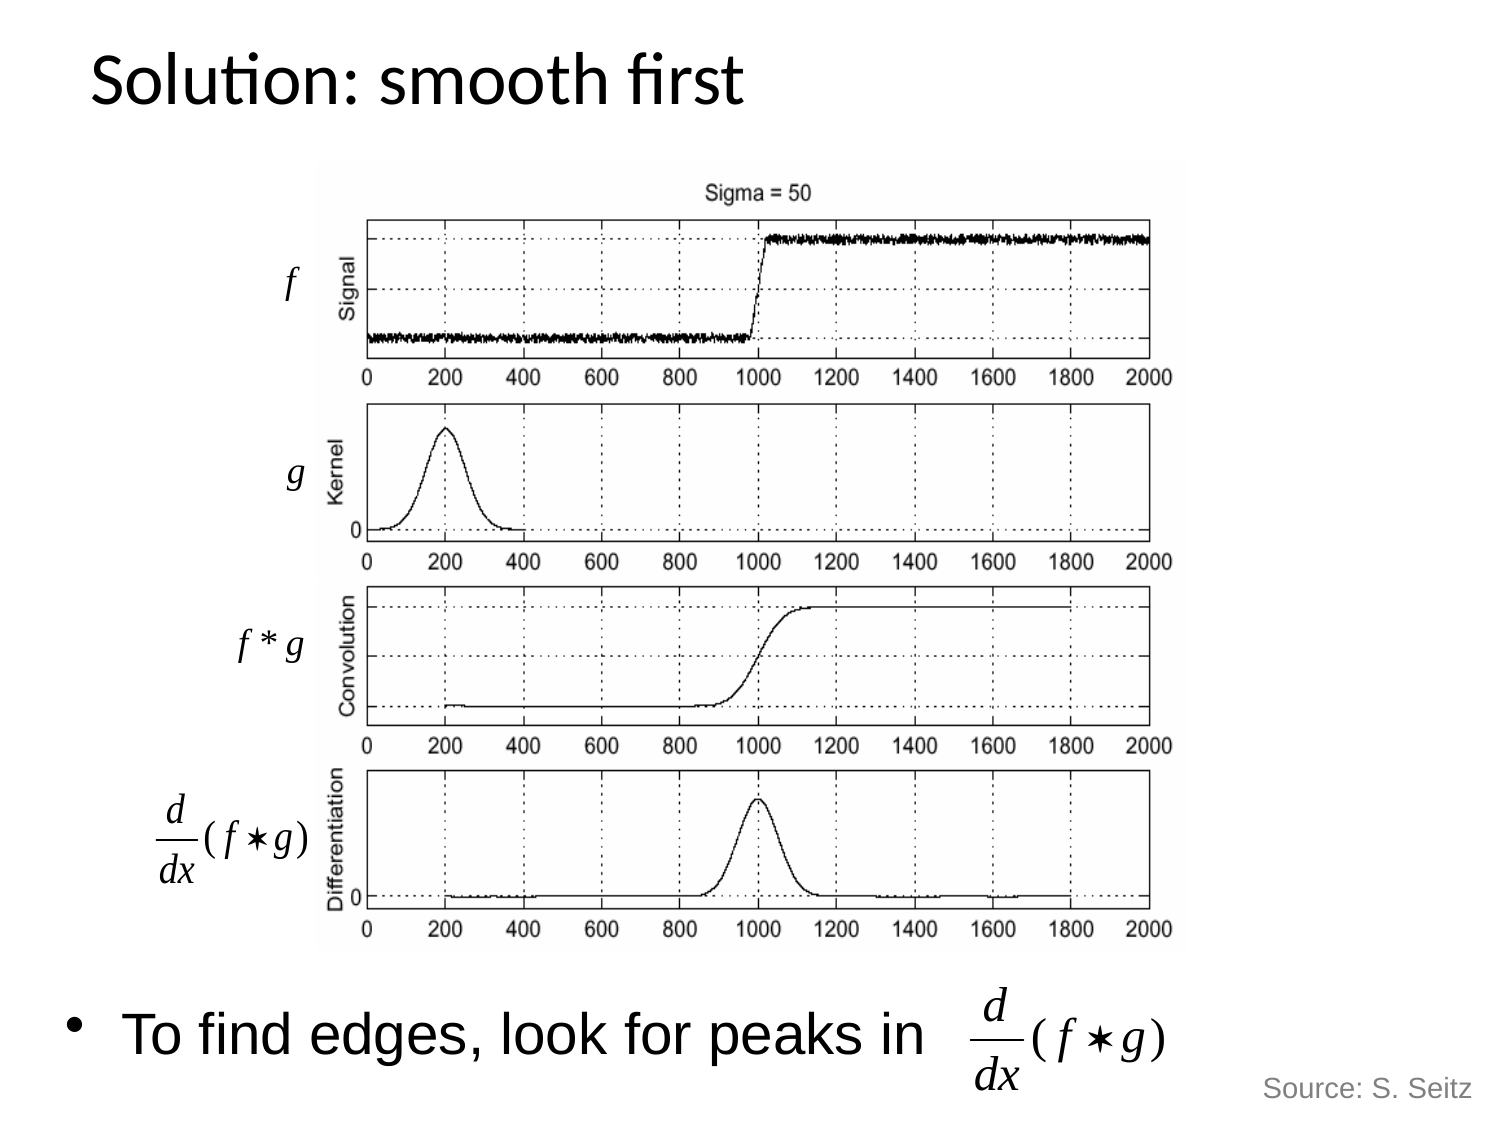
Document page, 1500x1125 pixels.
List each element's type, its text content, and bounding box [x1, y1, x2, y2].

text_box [49, 974, 1326, 1102]
picture [315, 162, 1188, 392]
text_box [149, 760, 1188, 951]
title Solution: smooth first [75, 0, 1425, 150]
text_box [211, 578, 1188, 760]
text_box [268, 392, 1188, 577]
text_box f [270, 248, 310, 309]
text_box Source: S. Seitz [1247, 1062, 1488, 1113]
